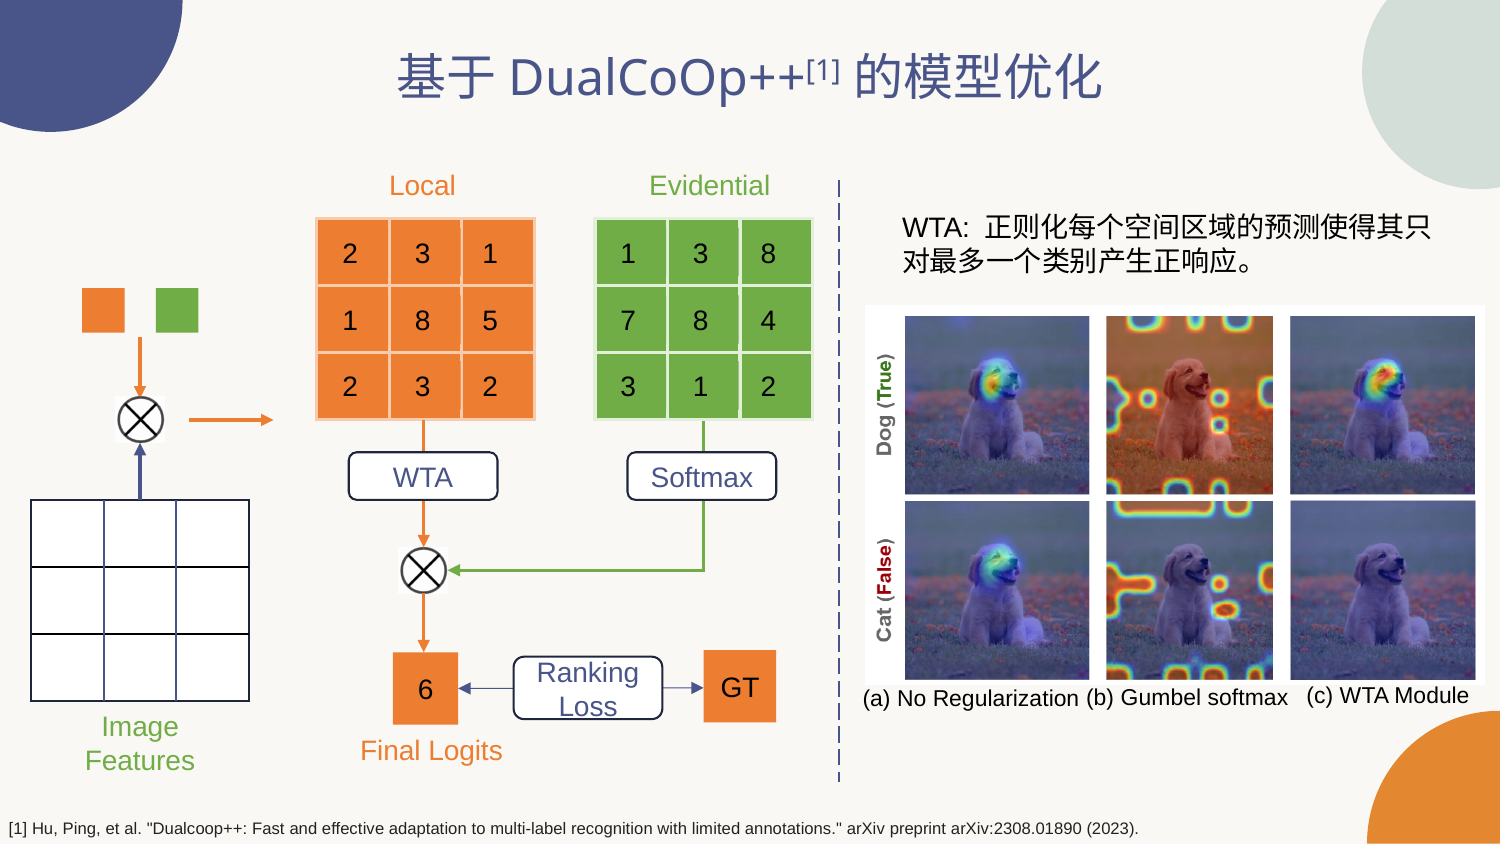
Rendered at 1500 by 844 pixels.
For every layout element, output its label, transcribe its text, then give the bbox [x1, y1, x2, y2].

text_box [31, 499, 249, 702]
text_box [316, 218, 535, 420]
text_box Final Logits [319, 725, 544, 774]
text_box GT [703, 649, 777, 723]
text_box [155, 287, 199, 334]
text_box WTA: 正则化每个空间区域的预测使得其只对最多一个类别产生正响应。 [887, 201, 1464, 284]
text_box (c) WTA Module [1276, 672, 1500, 716]
text_box [1] Hu, Ping, et al. "Dualcoop++: Fast and effective adaptation to multi-label recognition with limited annotations." arXiv preprint arXiv:2308.01890 (2023). [0, 810, 1494, 844]
text_box WTA [424, 451, 499, 501]
text_box Ranking Loss [512, 689, 664, 721]
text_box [594, 218, 813, 420]
text_box Image Features [28, 701, 252, 784]
text_box (a) No Regularization [845, 675, 1044, 718]
text_box WTA [347, 451, 423, 501]
text_box (b) Gumbel softmax [1044, 685, 1330, 718]
text_box Ranking Loss [512, 655, 664, 687]
picture [398, 547, 448, 594]
text_box Evidential [597, 159, 822, 209]
text_box 6 [392, 651, 459, 725]
text_box Local [310, 159, 535, 209]
picture [865, 305, 1485, 685]
picture [115, 396, 165, 443]
text_box Softmax [651, 451, 778, 501]
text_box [500, 367, 651, 624]
text_box [81, 287, 126, 334]
text_box 基于DualCoOp++[1]的模型优化 [310, 37, 1190, 113]
